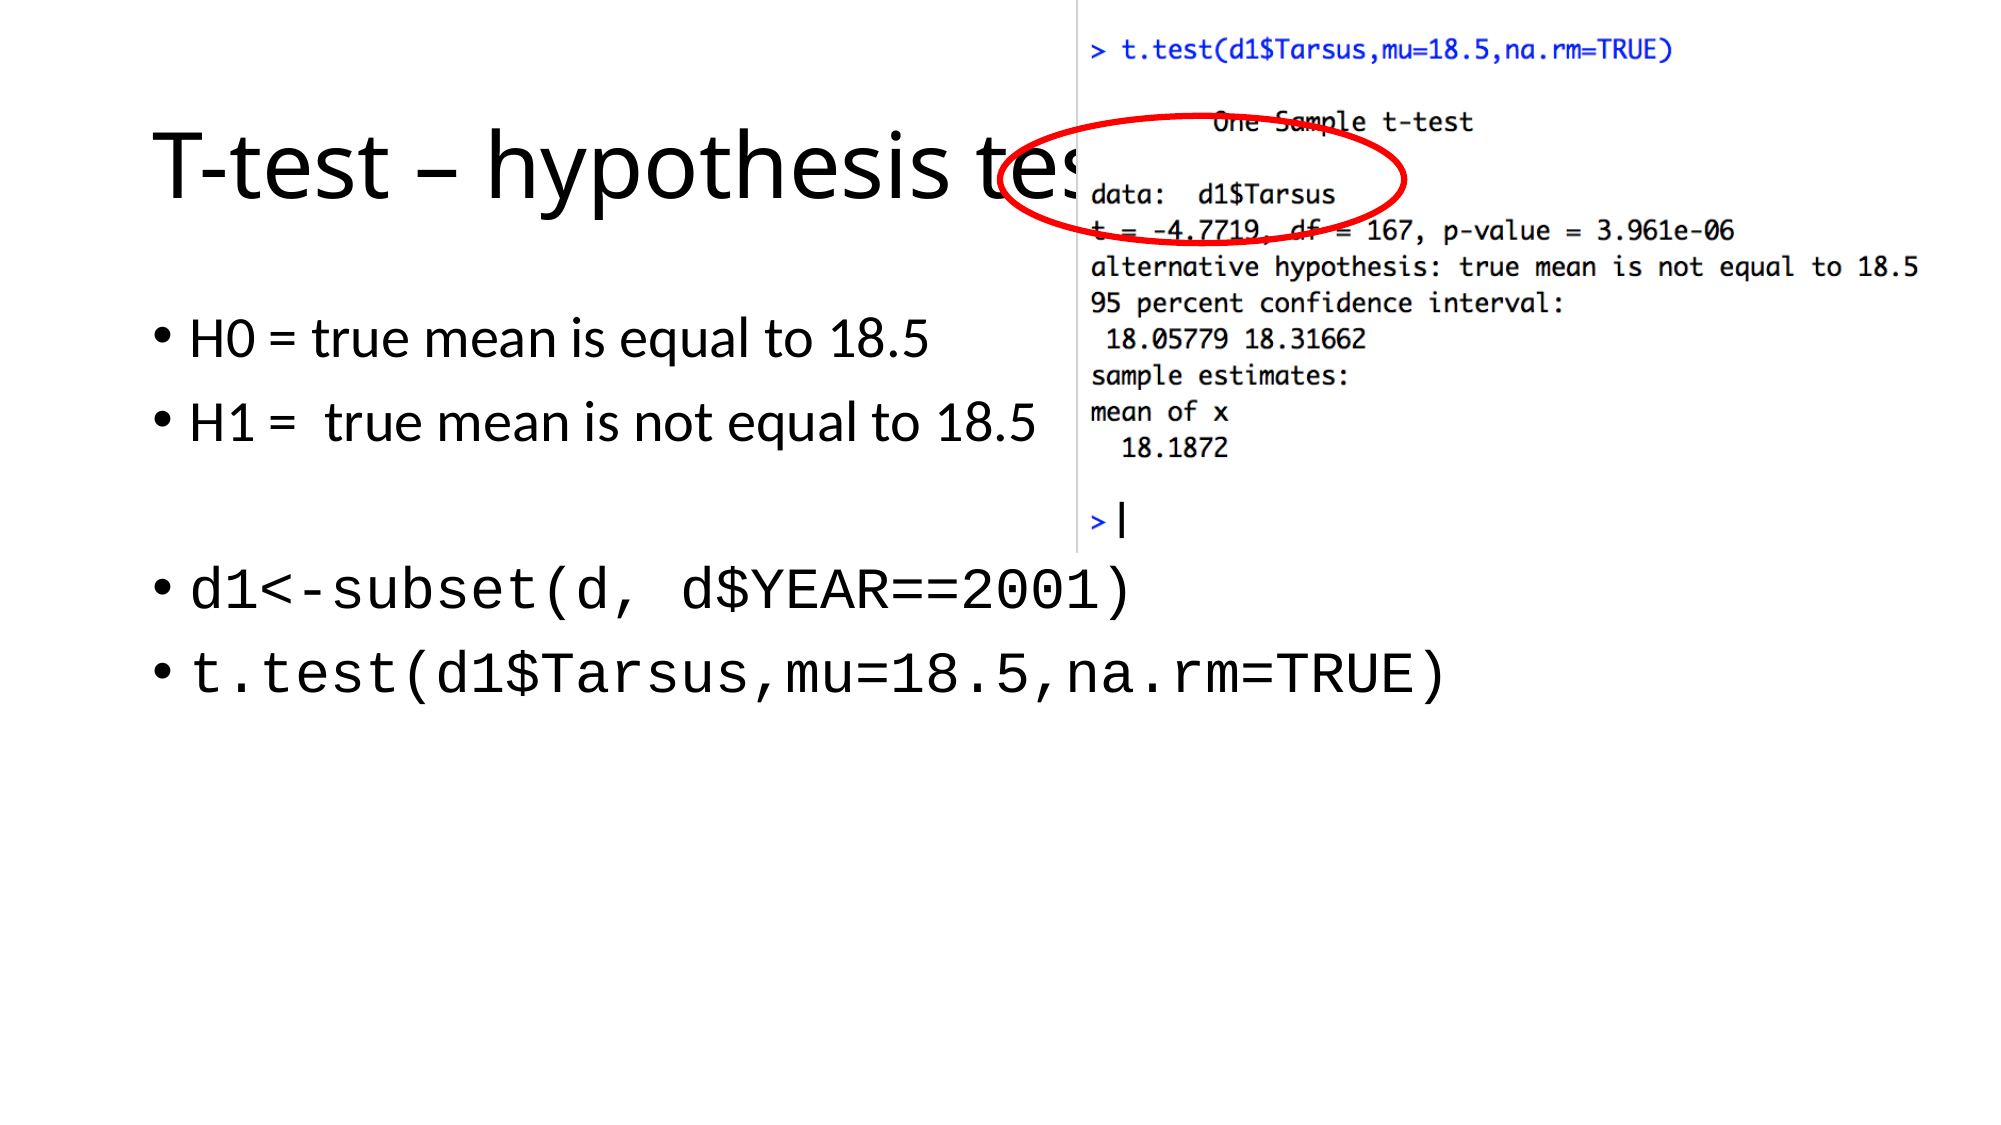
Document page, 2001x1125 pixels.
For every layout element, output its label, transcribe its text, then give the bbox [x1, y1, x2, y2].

text_box [998, 128, 1076, 231]
picture [1076, 0, 2000, 554]
list H0 = true mean is equal to 18.5 H1 = true mean is not equal to 18.5 d1<-subset(d, d$YEAR==2001) t.test(d1$Tarsus,mu=18.5,na.rm=TRUE) [137, 299, 1970, 1014]
title T-test – hypothesis testing [137, 59, 1076, 278]
